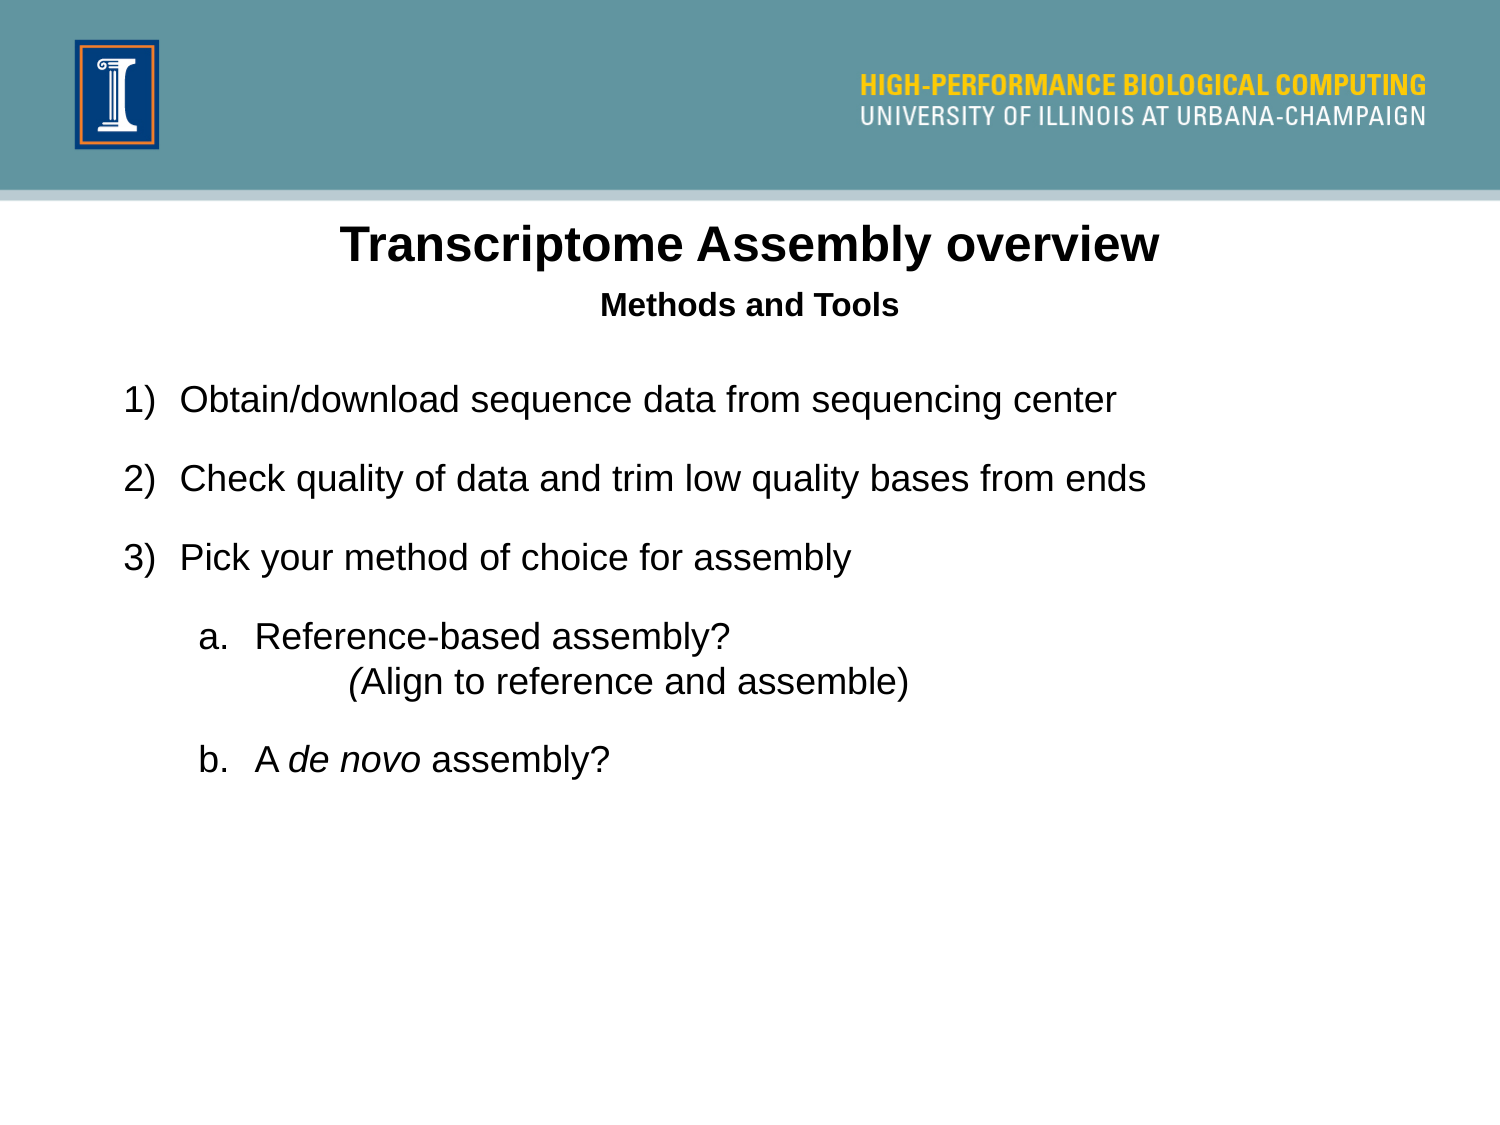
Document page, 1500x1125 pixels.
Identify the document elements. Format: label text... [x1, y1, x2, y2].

text_box Transcriptome Assembly overview Methods and Tools [74, 213, 1425, 303]
text_box Obtain/download sequence data from sequencing center Check quality of data and trim low quality bases from ends Pick your method of choice for assembly Reference-based assembly? (Align to reference and assemble) A de novo assembly? [108, 358, 1392, 788]
picture [0, 0, 1500, 1125]
